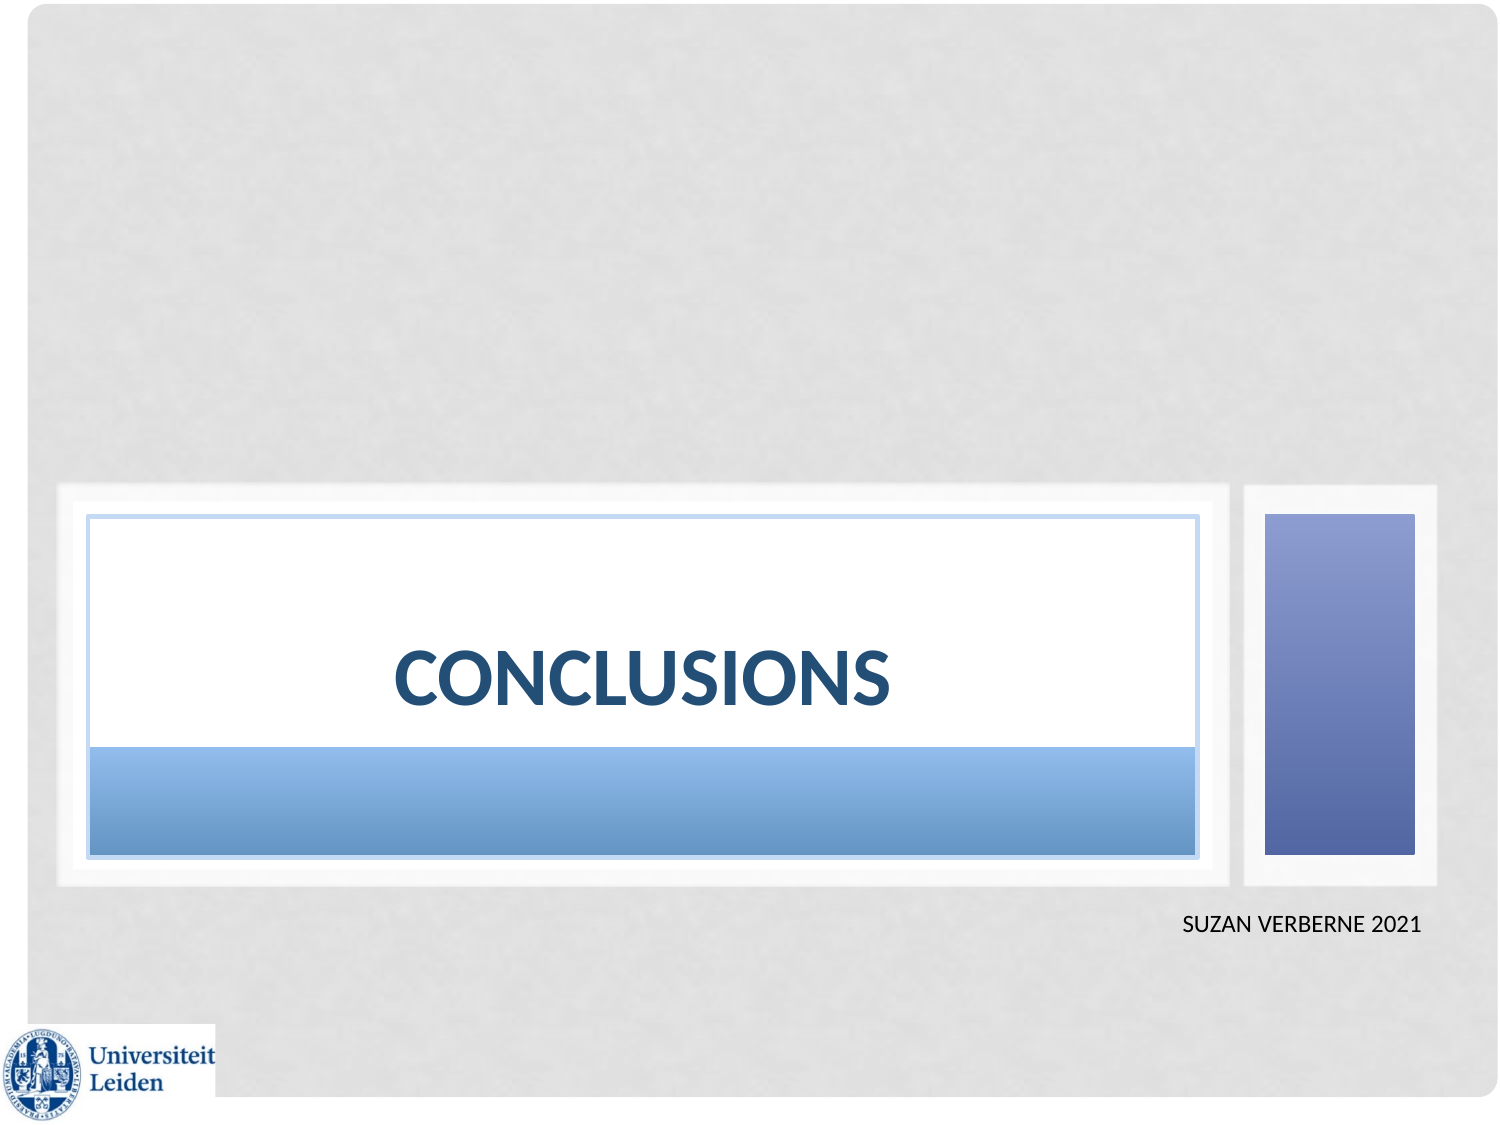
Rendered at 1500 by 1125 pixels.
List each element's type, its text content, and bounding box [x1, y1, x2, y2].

title Conclusions [99, 529, 1187, 730]
footer Suzan Verberne 2021 [962, 900, 1438, 1025]
picture [0, 1024, 216, 1125]
